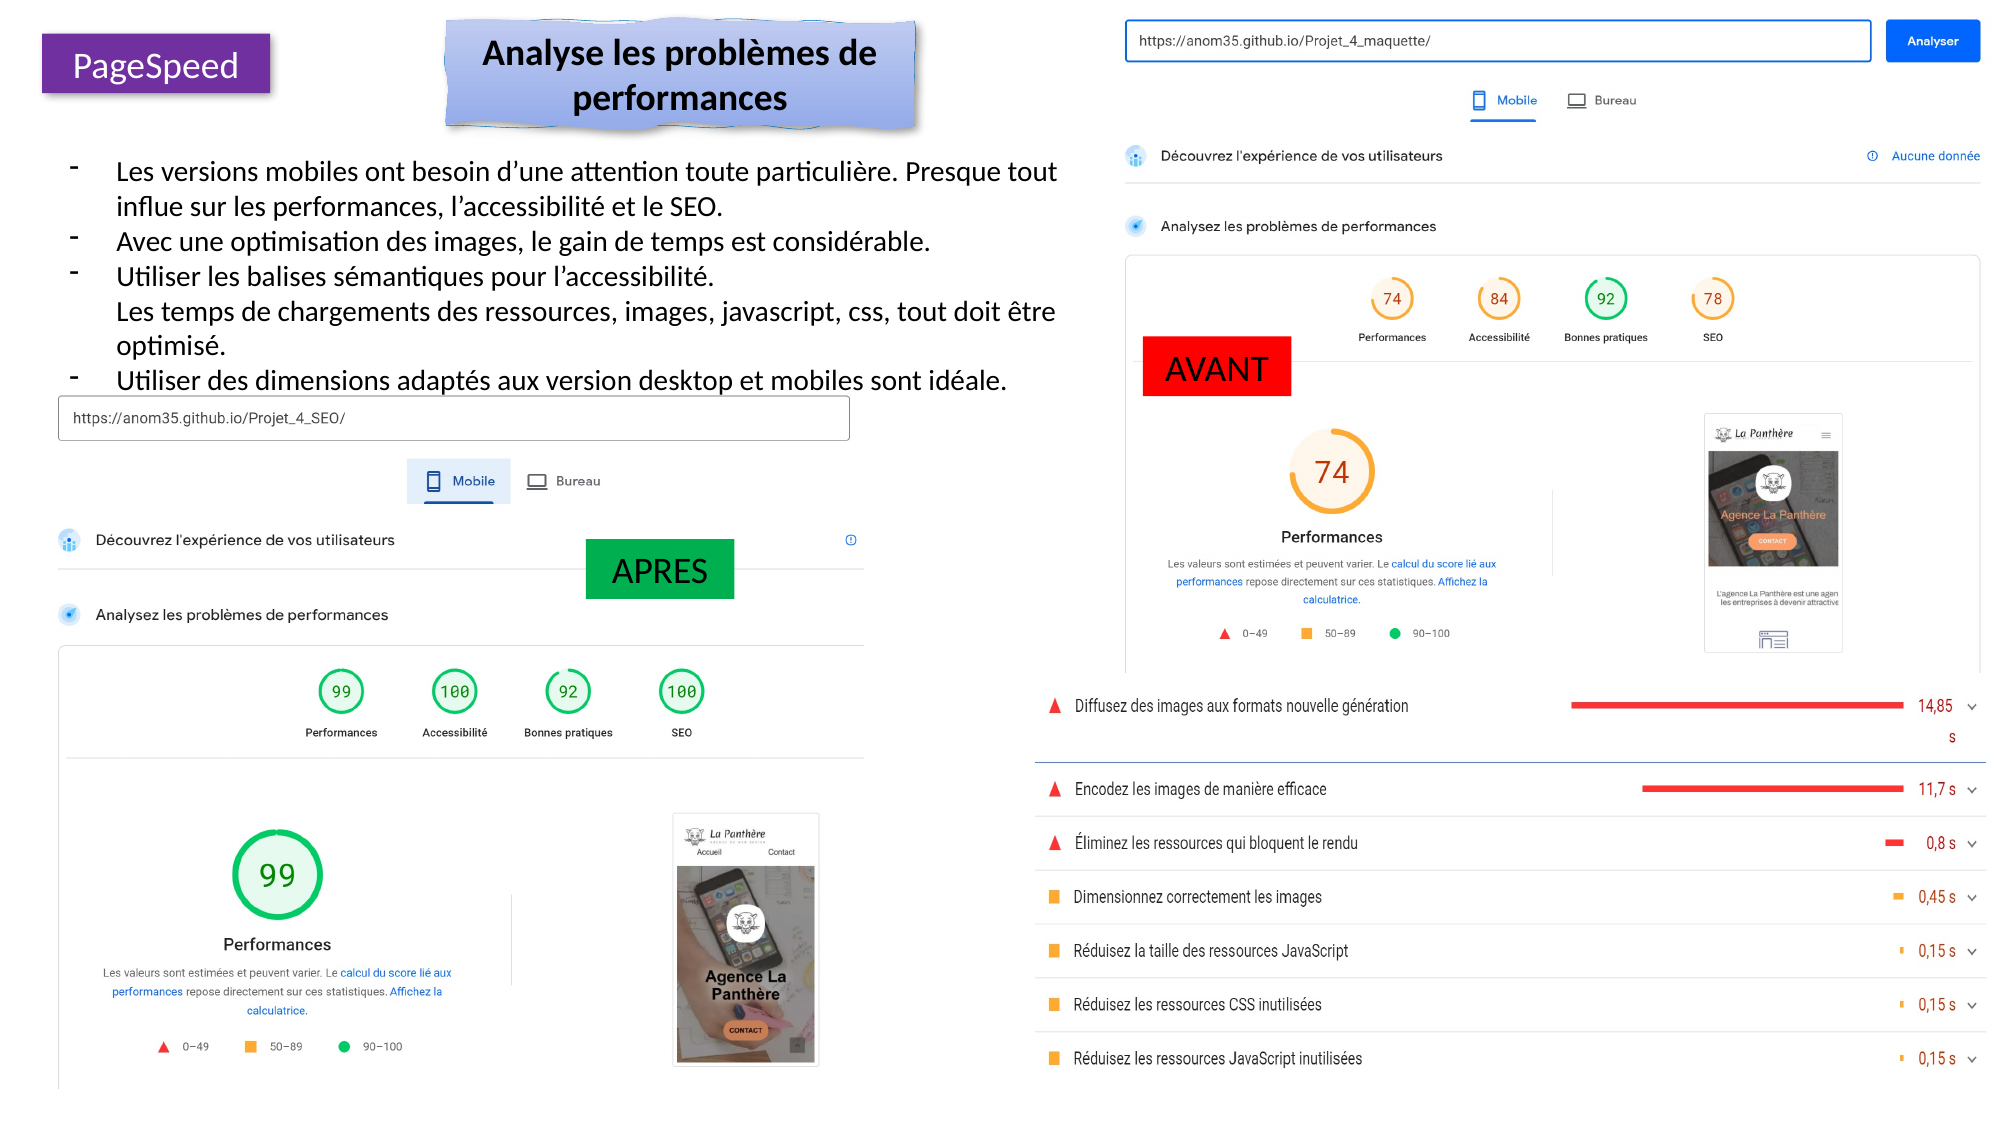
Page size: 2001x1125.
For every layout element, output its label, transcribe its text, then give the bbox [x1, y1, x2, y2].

picture [1103, 13, 1998, 673]
text_box Analyse les problèmes de performances [444, 17, 916, 131]
picture [42, 389, 864, 1089]
text_box Les versions mobiles ont besoin d’une attention toute particulière. Presque tout influe sur les performances, l’accessibilité et le SEO. Avec une optimisation des images, le gain de temps est considérable. Utiliser les balises sémantiques pour l’accessibilité. Les temps de chargements des ressources, images, javascript, css, tout doit être optimisé. Utiliser des dimensions adaptés aux version desktop et mobiles sont idéale. [54, 144, 1096, 404]
picture [1035, 689, 1988, 1084]
text_box PageSpeed [42, 33, 271, 94]
